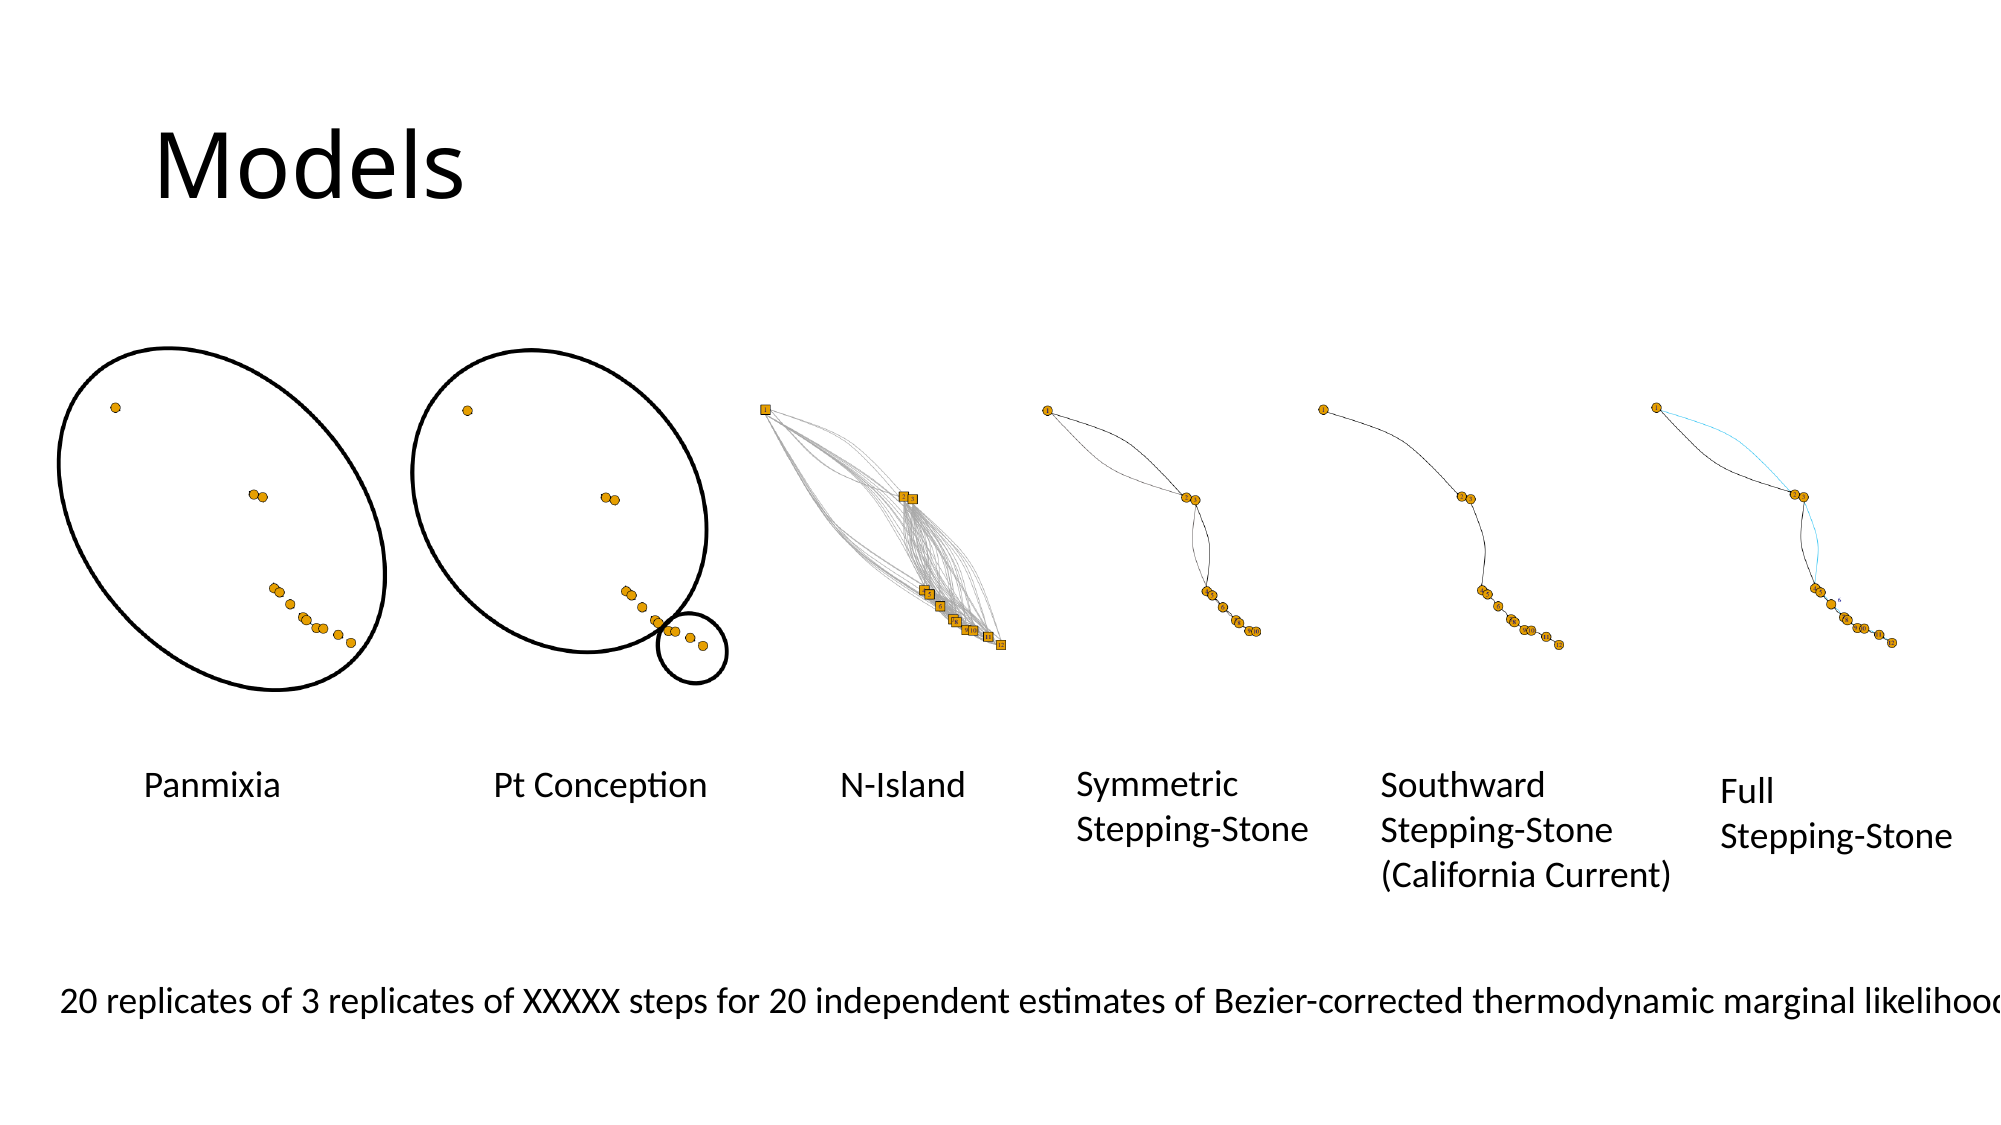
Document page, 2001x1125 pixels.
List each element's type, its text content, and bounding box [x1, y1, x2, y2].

text_box 20 replicates of 3 replicates of XXXXX steps for 20 independent estimates of Bezier-corrected thermodynamic marginal likelihood [44, 968, 2000, 1029]
text_box Southward Stepping-Stone (California Current) [1365, 756, 1687, 903]
text_box N-Island [825, 758, 982, 813]
text_box Full Stepping-Stone [1705, 758, 1969, 864]
picture [404, 305, 1929, 759]
picture [53, 305, 388, 756]
title Models [137, 59, 1863, 278]
text_box Symmetric Stepping-Stone [1061, 758, 1325, 857]
text_box Pt Conception [478, 759, 723, 813]
text_box Panmixia [129, 756, 297, 813]
